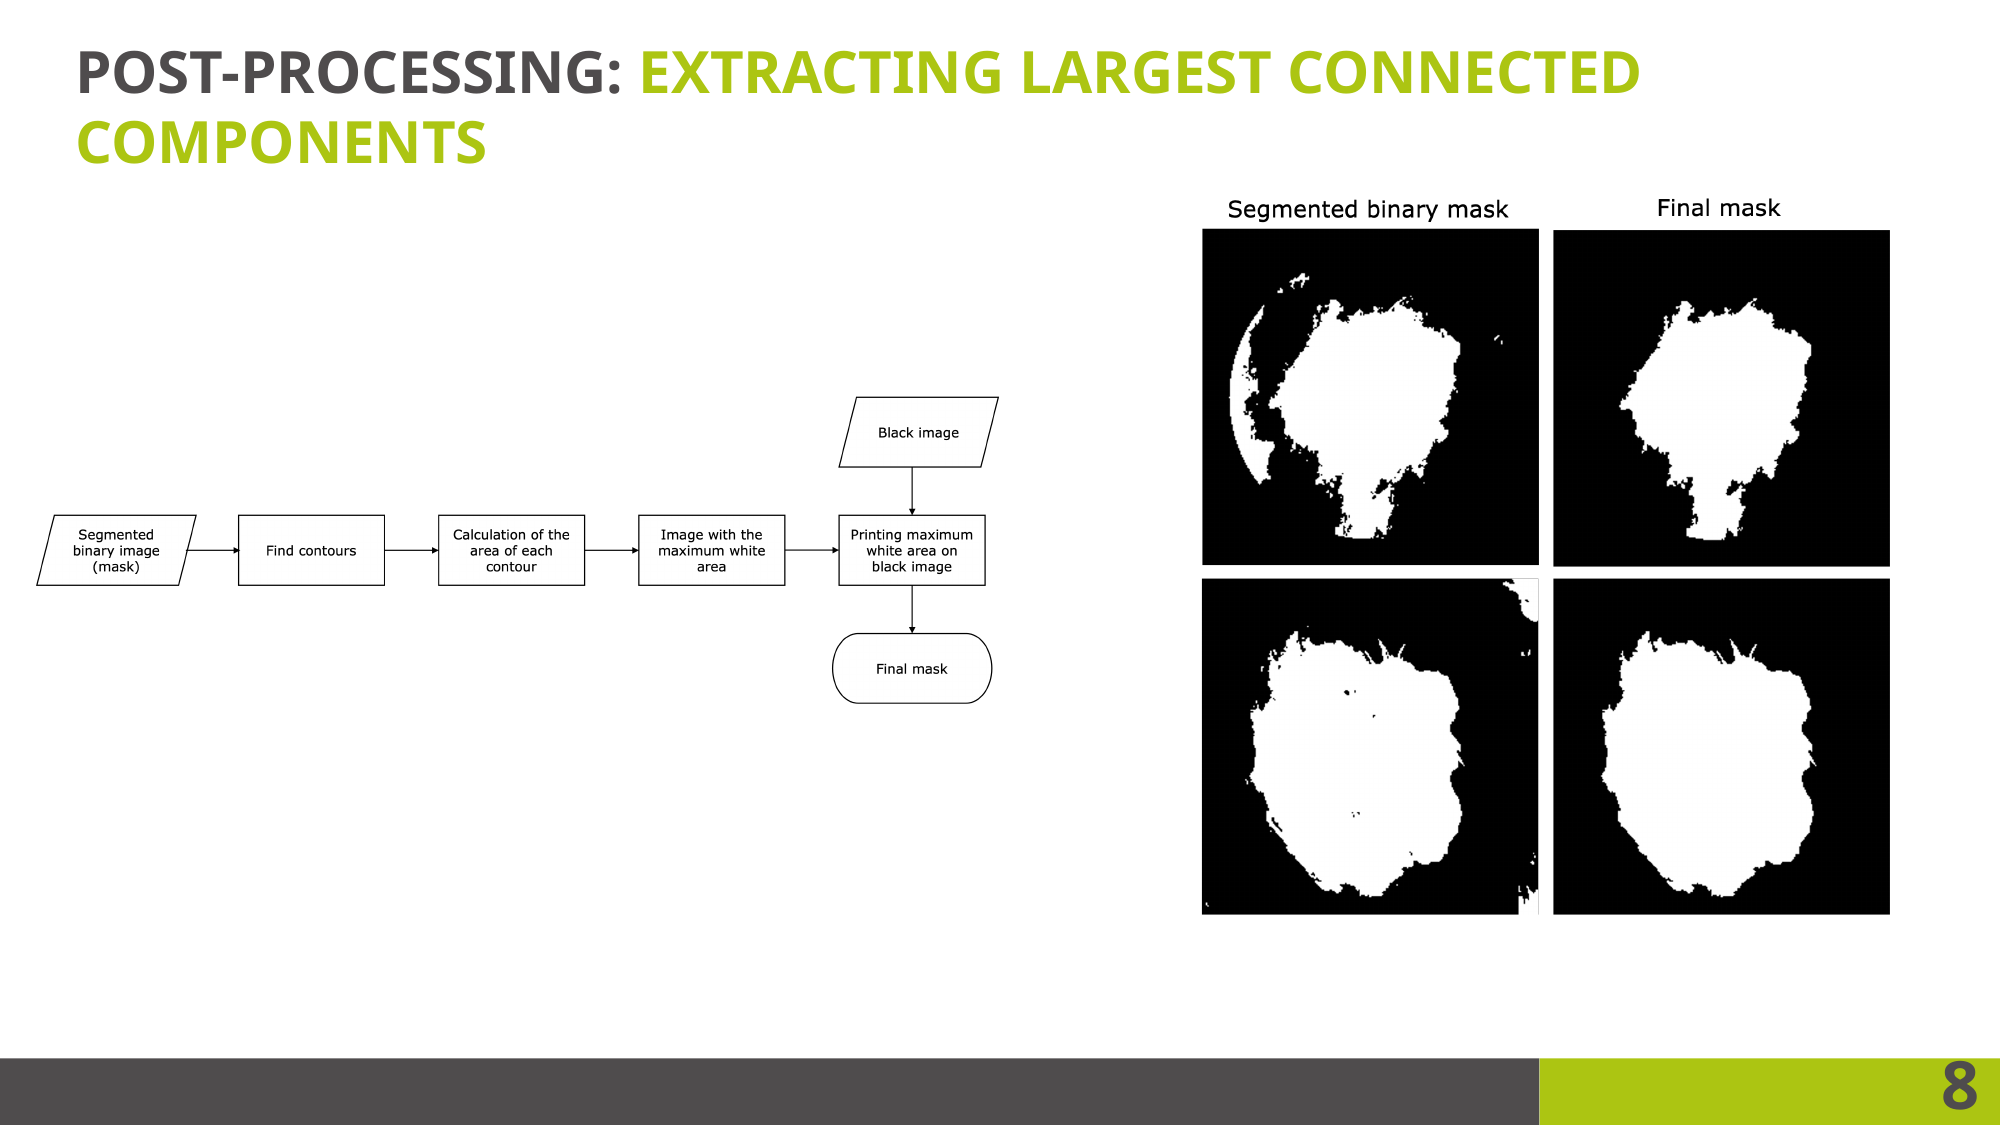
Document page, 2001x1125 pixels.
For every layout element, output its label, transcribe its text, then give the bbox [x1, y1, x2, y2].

picture [35, 396, 1000, 704]
picture [1200, 184, 1891, 916]
text_box POST-PROCESSING: EXTRACTING LARGEST CONNECTED COMPONENTS [60, 27, 1807, 183]
text_box [1538, 1057, 2000, 1125]
slide_number 8 [1544, 1058, 1995, 1119]
text_box [0, 1057, 1538, 1125]
